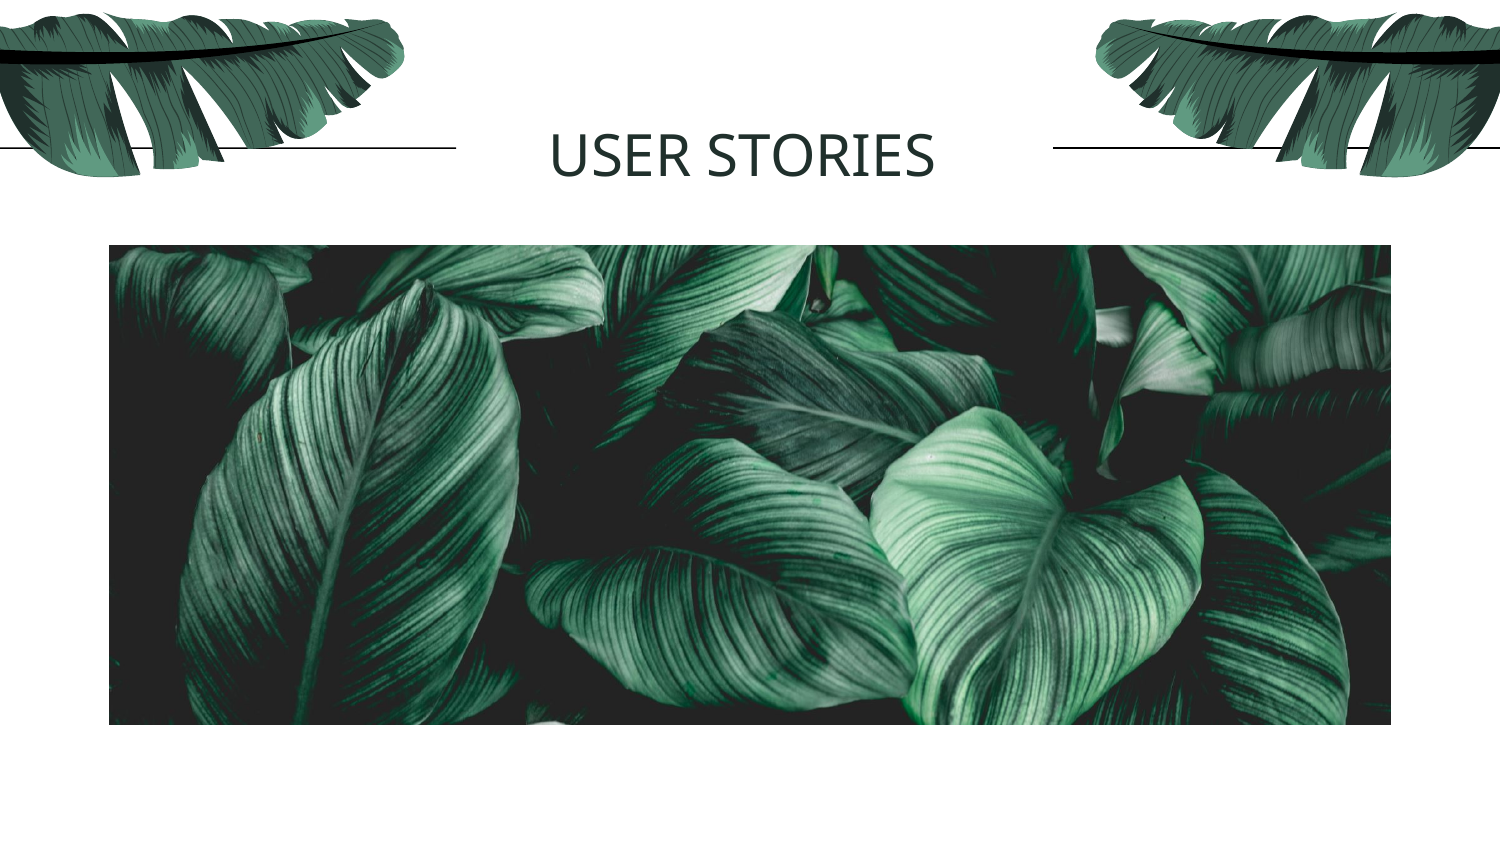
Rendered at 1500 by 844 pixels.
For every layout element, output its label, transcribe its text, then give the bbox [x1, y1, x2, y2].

title USER STORIES [446, 103, 1054, 193]
picture [108, 245, 1392, 726]
